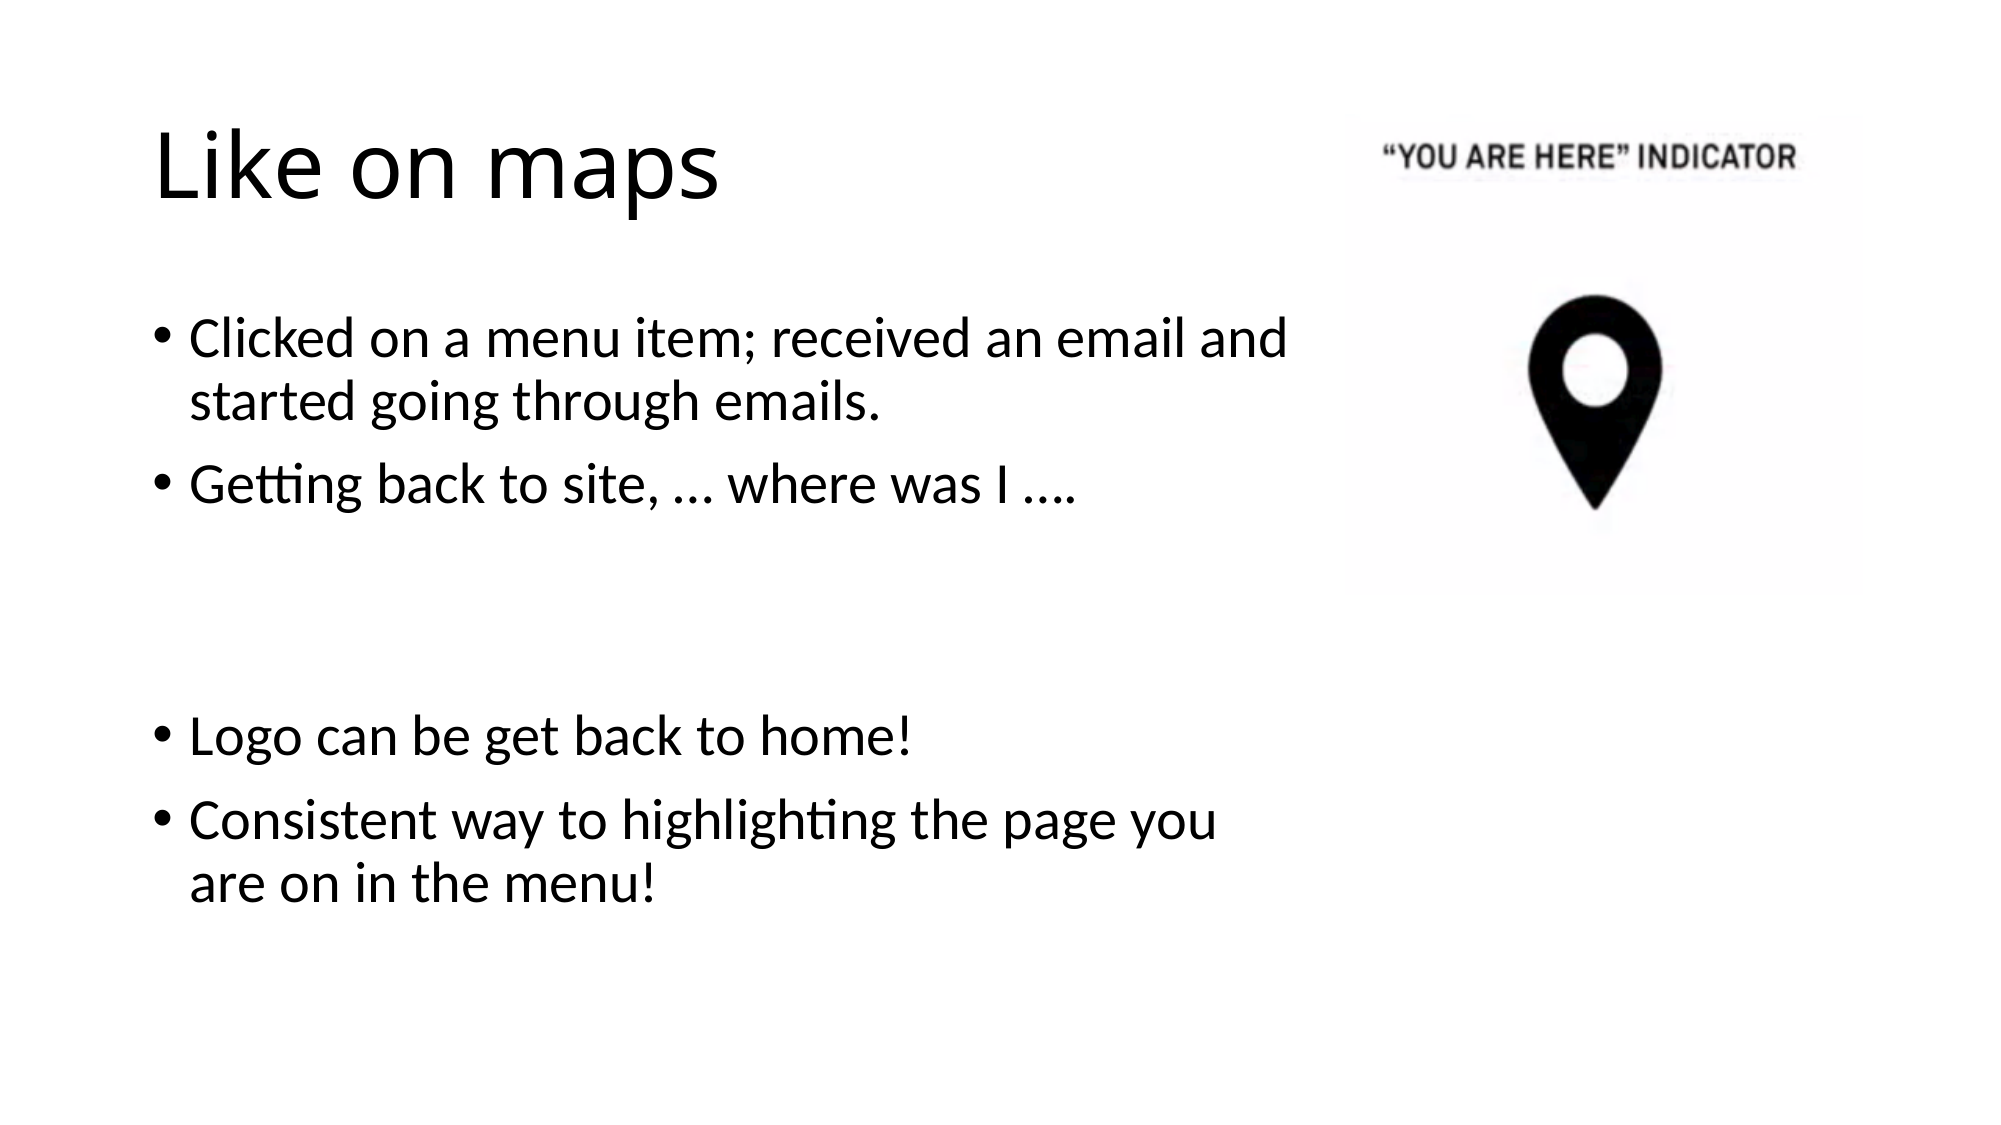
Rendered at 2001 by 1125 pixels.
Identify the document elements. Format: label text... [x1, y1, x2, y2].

picture [1345, 114, 1863, 595]
title Like on maps [137, 59, 1863, 278]
list Clicked on a menu item; received an email and started going through emails. Getting back to site, … where was I …. Logo can be get back to home! Consistent way to highlighting the page you are on in the menu! [137, 299, 1316, 1014]
